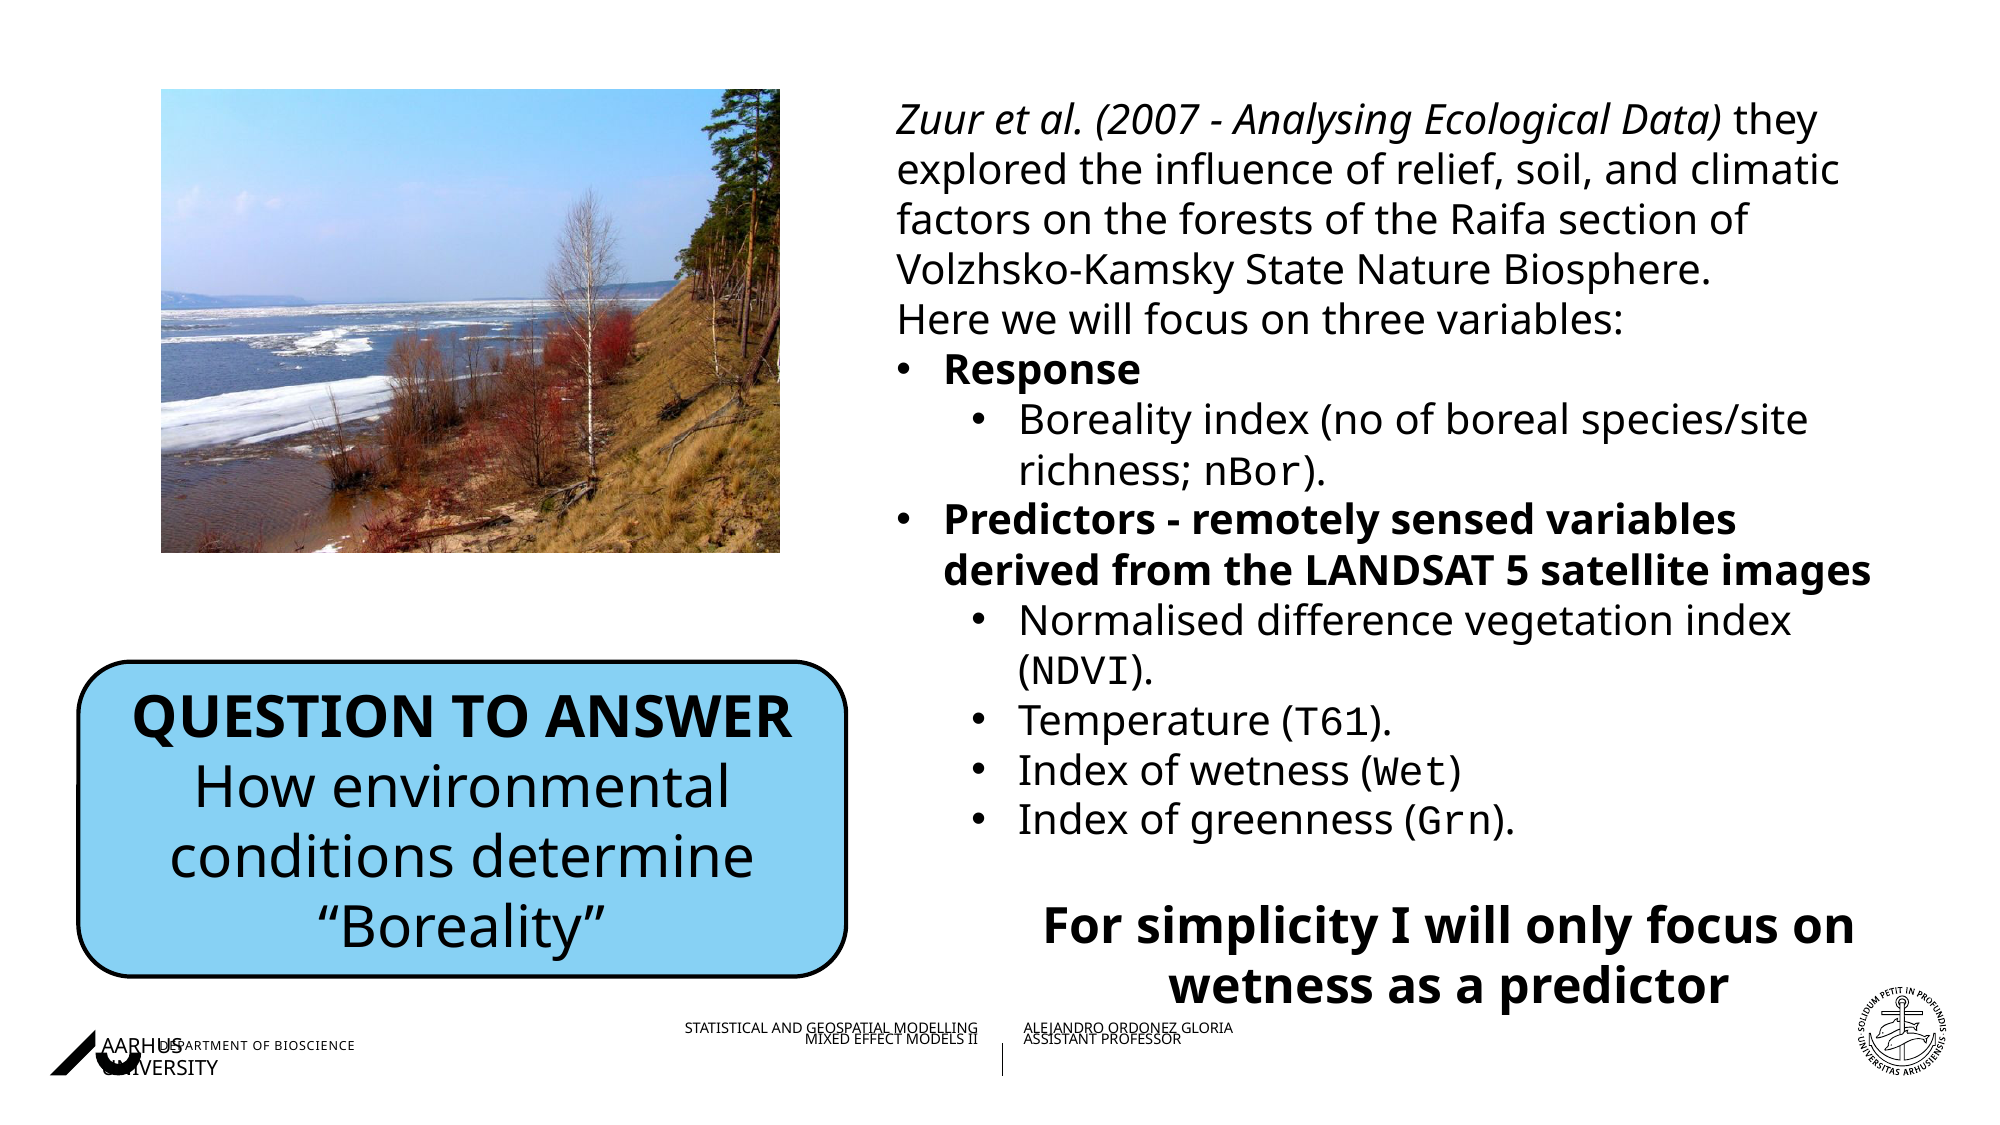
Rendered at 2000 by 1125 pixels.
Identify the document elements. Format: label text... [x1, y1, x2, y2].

text_box Zuur et al. (2007 - Analysing Ecological Data) they explored the influence of relief, soil, and climatic factors on the forests of the Raifa section of Volzhsko-Kamsky State Nature Biosphere. Here we will focus on three variables: Response Boreality index (no of boreal species/site richness; nBor). Predictors - remotely sensed variables derived from the LANDSAT 5 satellite images Normalised difference vegetation index (NDVI). Temperature (T61). Index of wetness (Wet) Index of greenness (Grn). For simplicity I will only focus on wetness as a predictor [881, 85, 1918, 1021]
text_box QUESTION TO ANSWER How environmental conditions determine “Boreality” [76, 659, 849, 979]
picture [161, 89, 780, 554]
